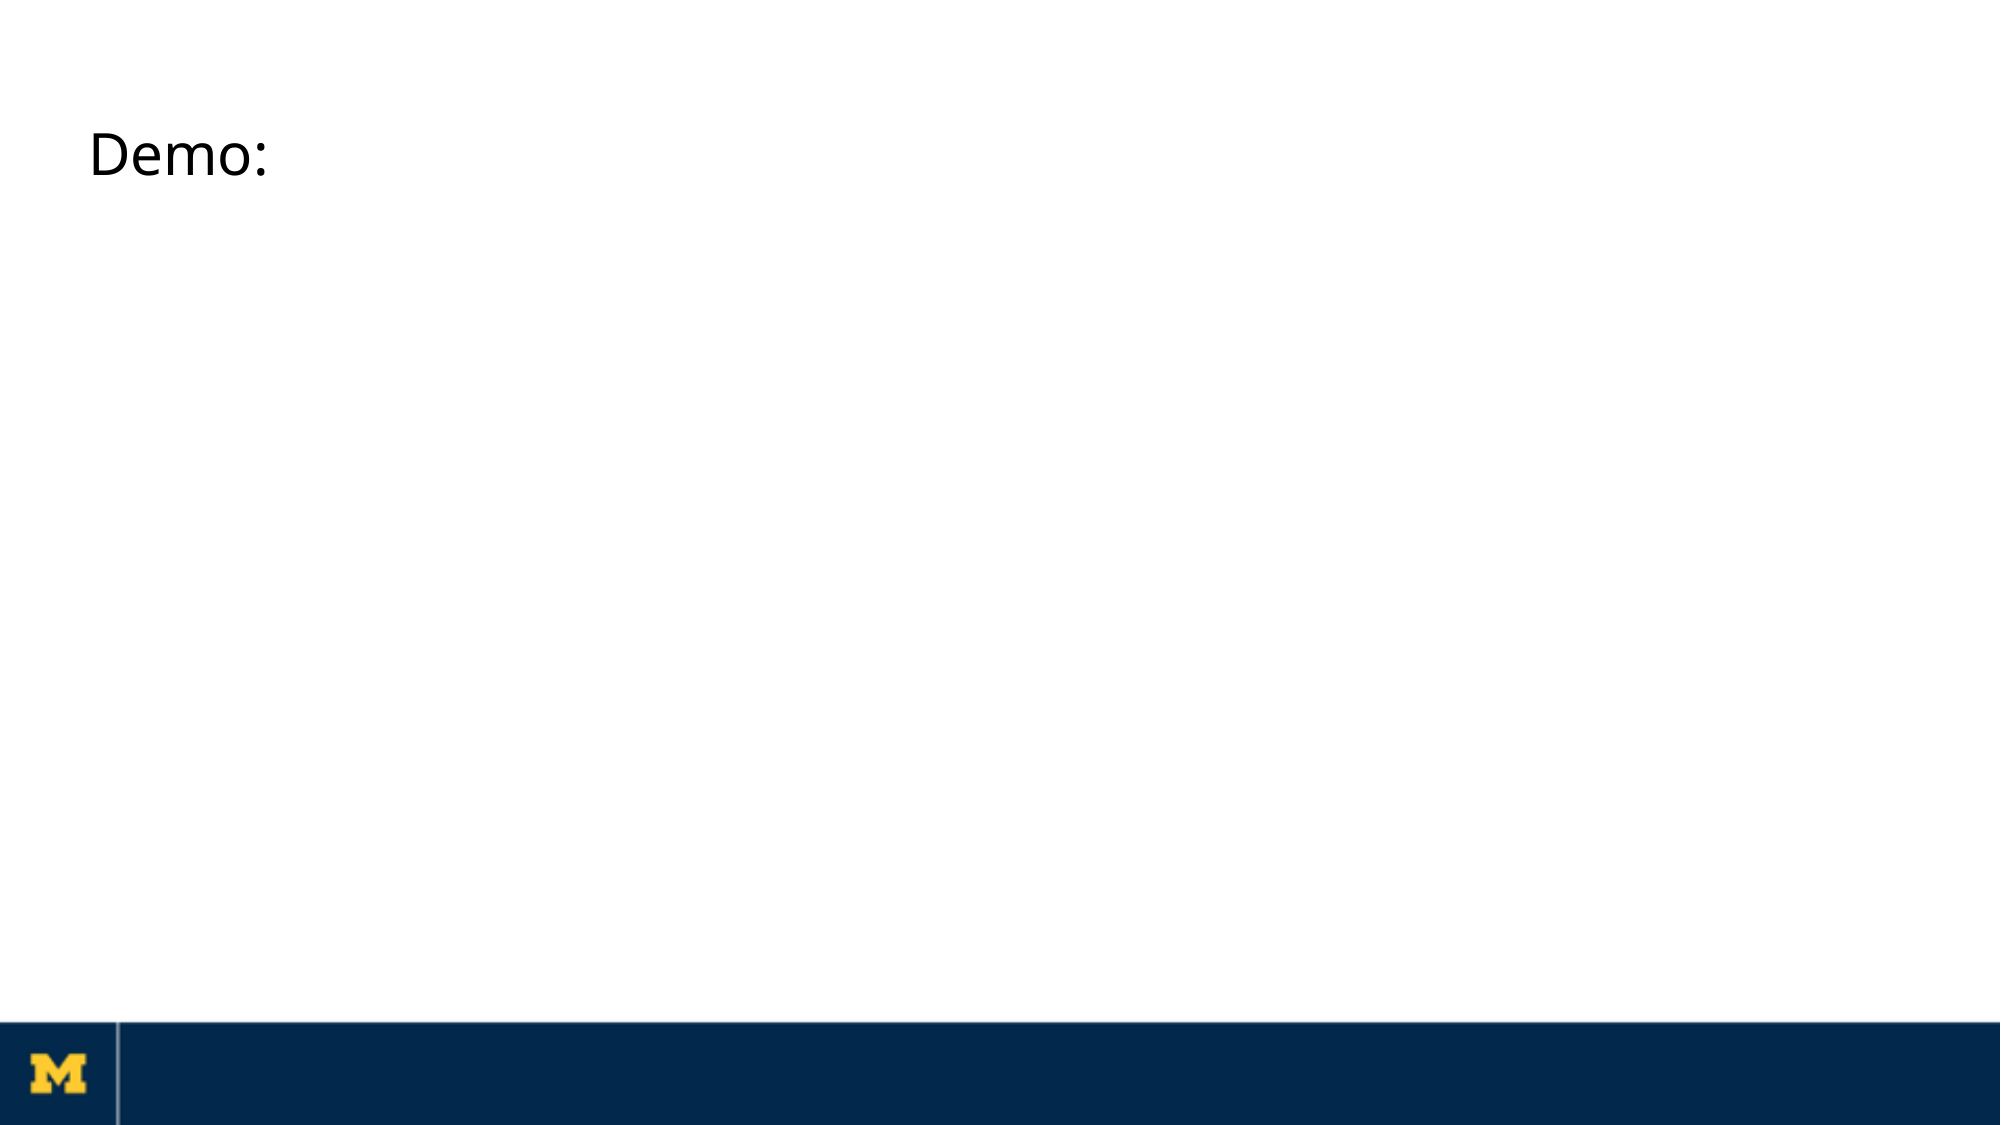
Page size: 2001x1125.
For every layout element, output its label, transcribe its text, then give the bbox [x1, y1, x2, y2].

picture [0, 0, 2000, 1125]
title Demo: [68, 97, 1932, 223]
